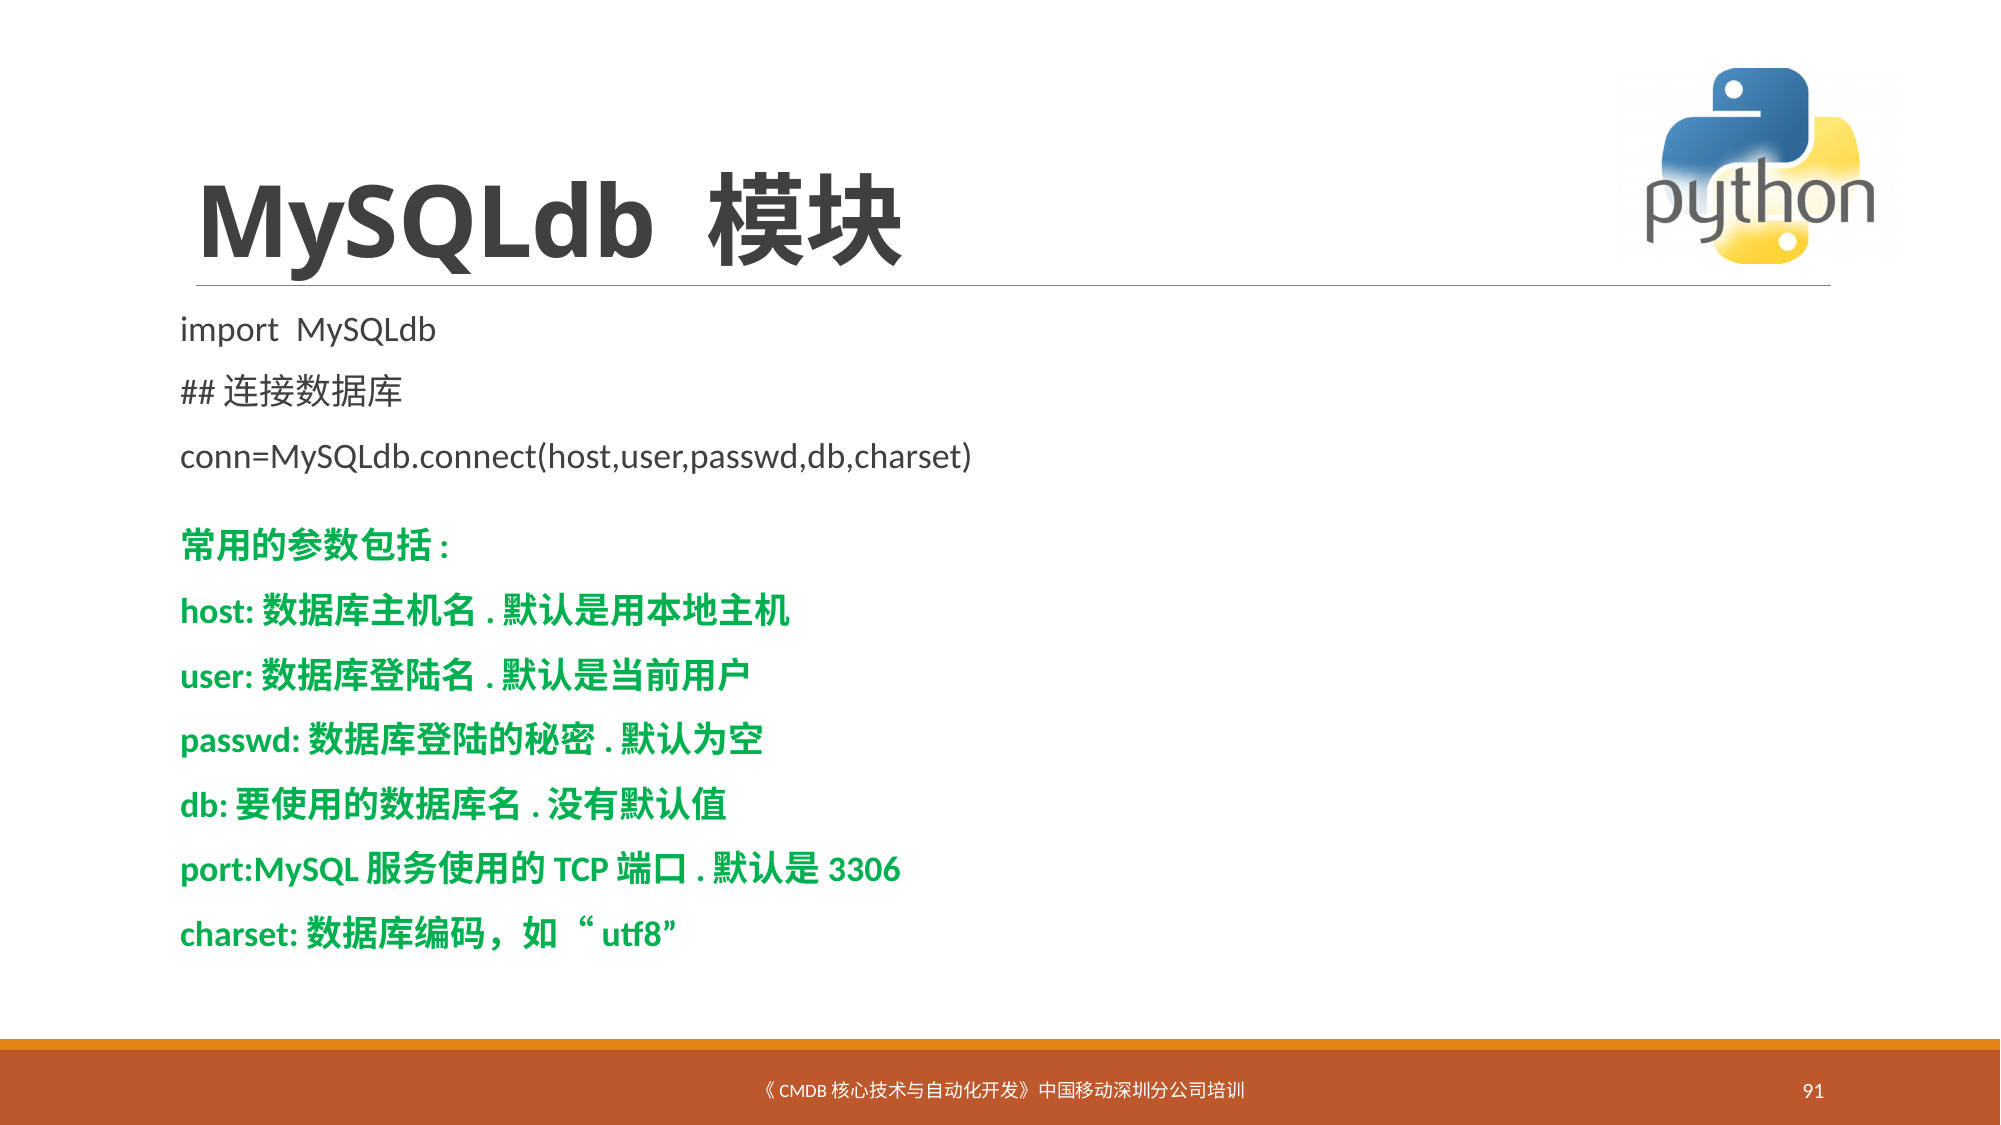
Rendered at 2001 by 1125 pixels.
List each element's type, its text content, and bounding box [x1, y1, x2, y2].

footer 《CMDB核心技术与自动化开发》中国移动深圳分公司培训 [604, 1059, 1396, 1120]
slide_number 91 [1624, 1059, 1840, 1120]
picture [1616, 68, 1906, 264]
title MySQLdb 模块 [180, 47, 1830, 285]
list import MySQLdb ##连接数据库 conn=MySQLdb.connect(host,user,passwd,db,charset) 常用的参数包括: host:数据库主机名.默认是用本地主机 user:数据库登陆名.默认是当前用户 passwd:数据库登陆的秘密.默认为空 db:要使用的数据库名.没有默认值 port:MySQL服务使用的TCP端口.默认是3306 charset:数据库编码，如“utf8” [180, 302, 1830, 963]
